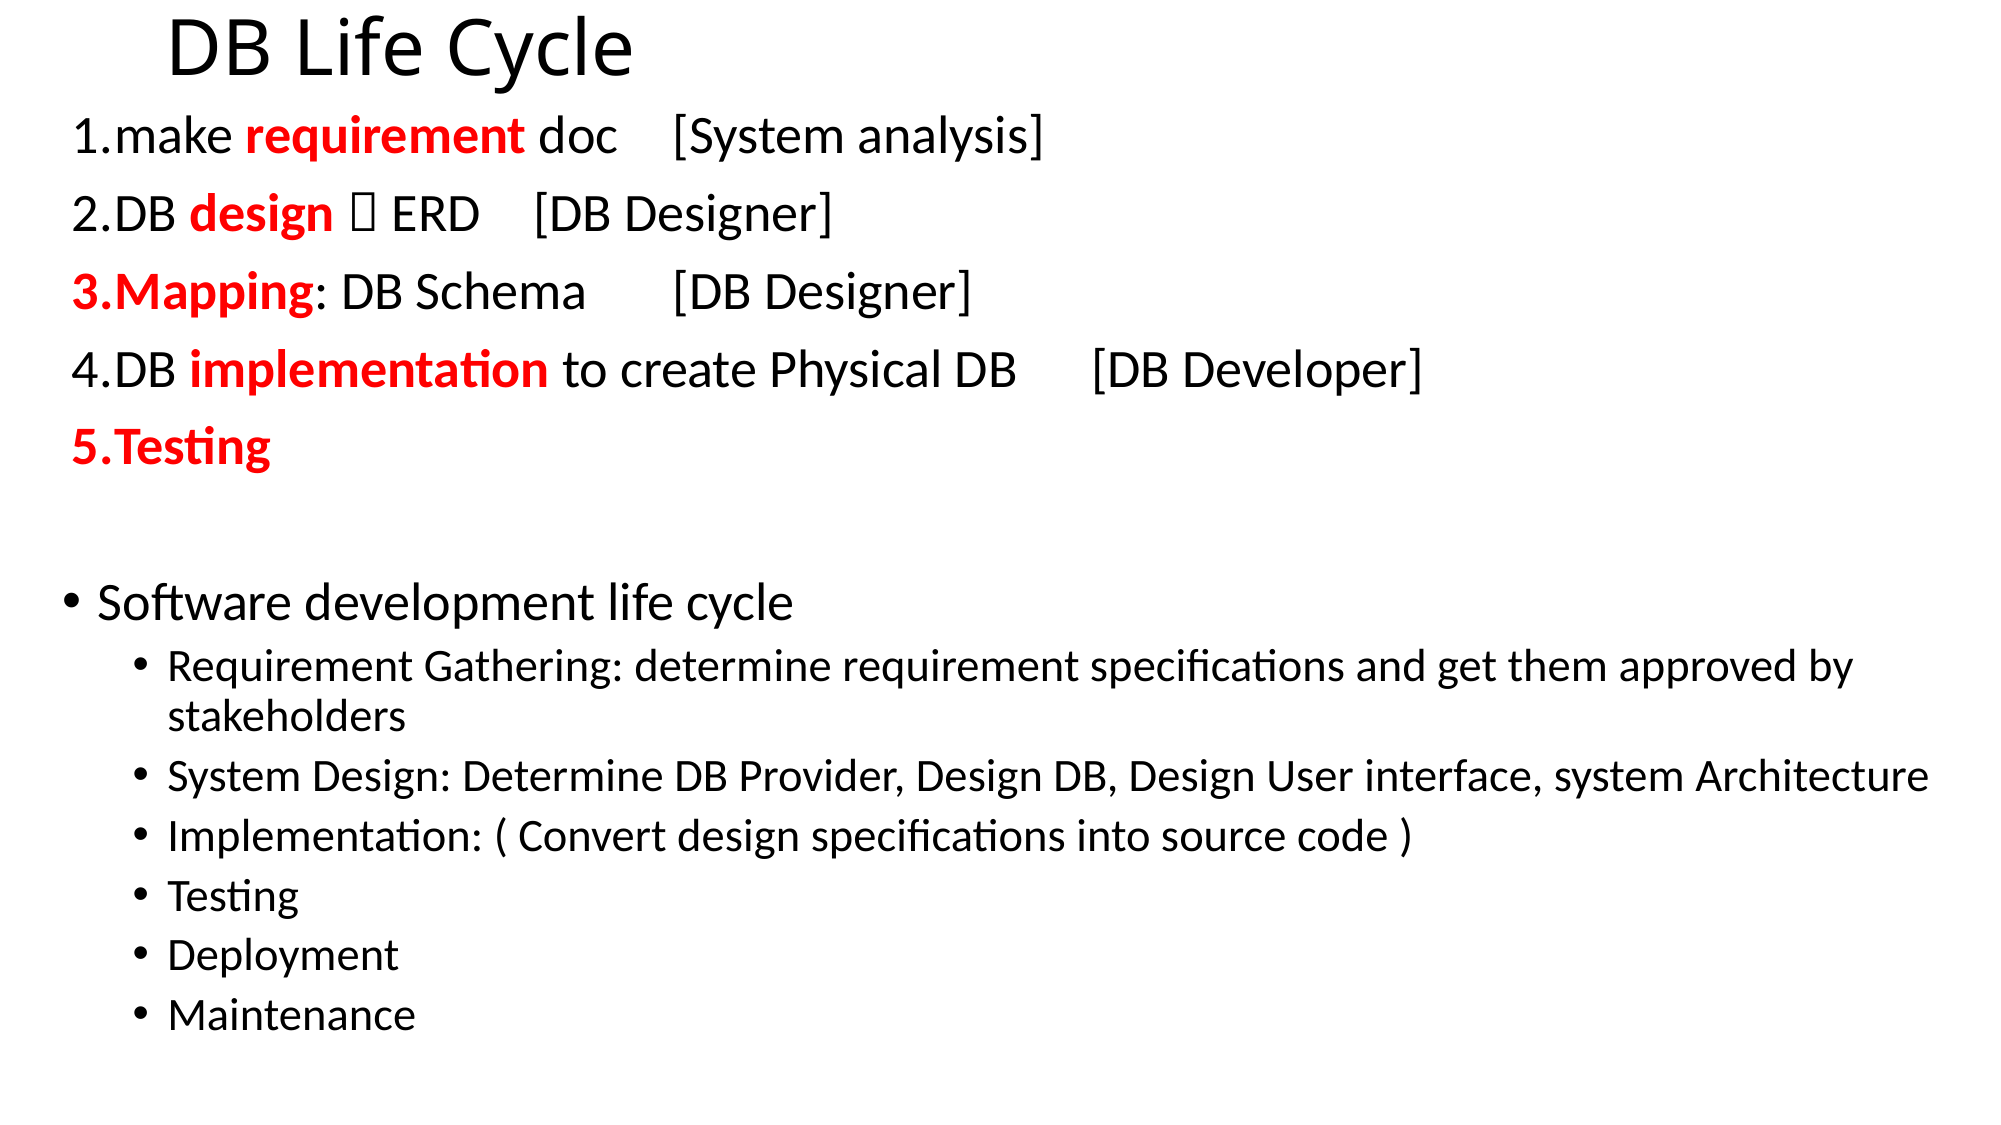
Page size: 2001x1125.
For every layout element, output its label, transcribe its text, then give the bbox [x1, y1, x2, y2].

title DB Life Cycle [150, 0, 1850, 99]
list make requirement doc [System analysis] DB design  ERD [DB Designer] Mapping: DB Schema [DB Designer] DB implementation to create Physical DB [DB Developer] Testing Software development life cycle Requirement Gathering: determine requirement specifications and get them approved by stakeholders System Design: Determine DB Provider, Design DB, Design User interface, system Architecture Implementation: ( Convert design specifications into source code ) Testing Deployment Maintenance [47, 99, 1965, 1102]
